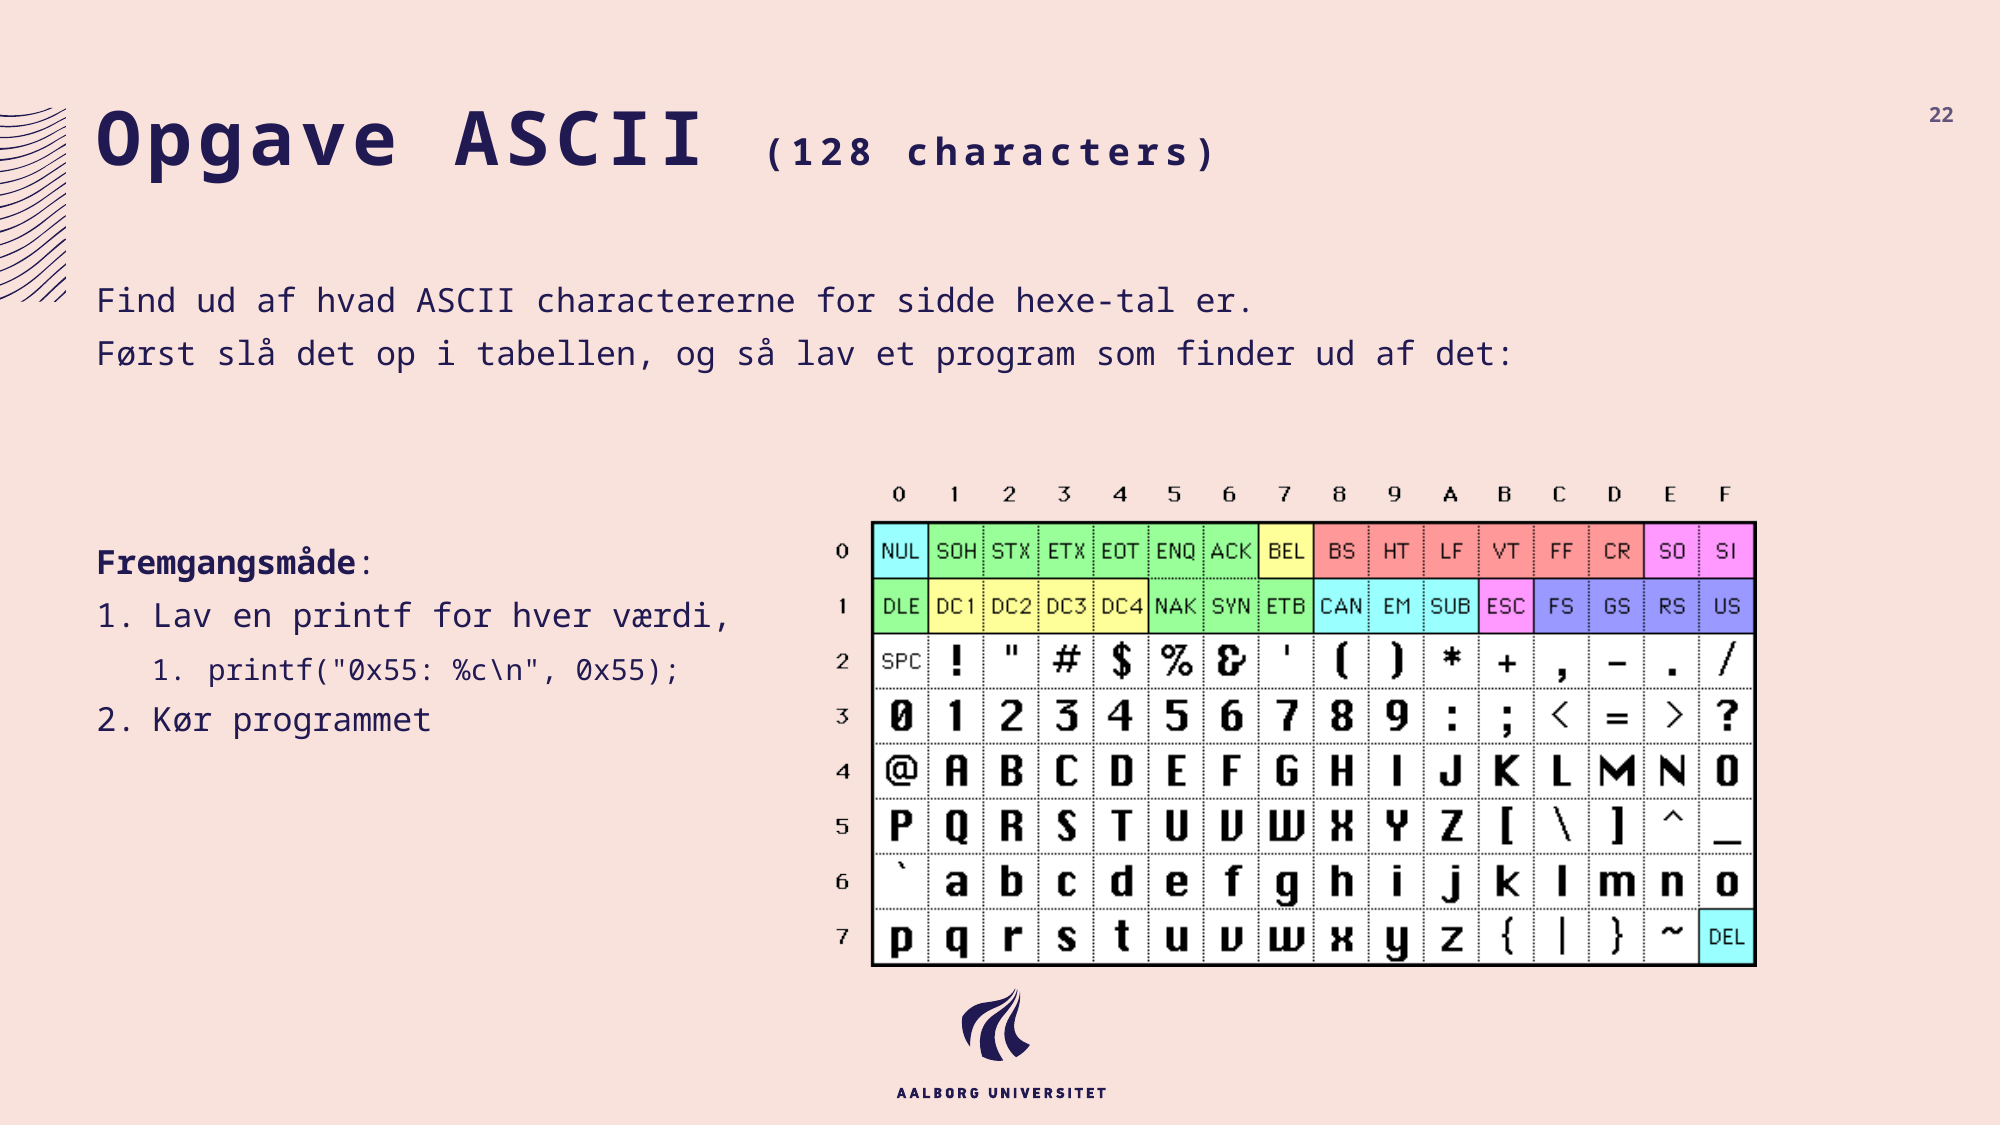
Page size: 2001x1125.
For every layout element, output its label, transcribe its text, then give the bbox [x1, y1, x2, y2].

picture [816, 466, 1757, 968]
slide_number 22 [1860, 97, 1954, 135]
title Opgave ASCII (128 characters) [96, 58, 1367, 325]
